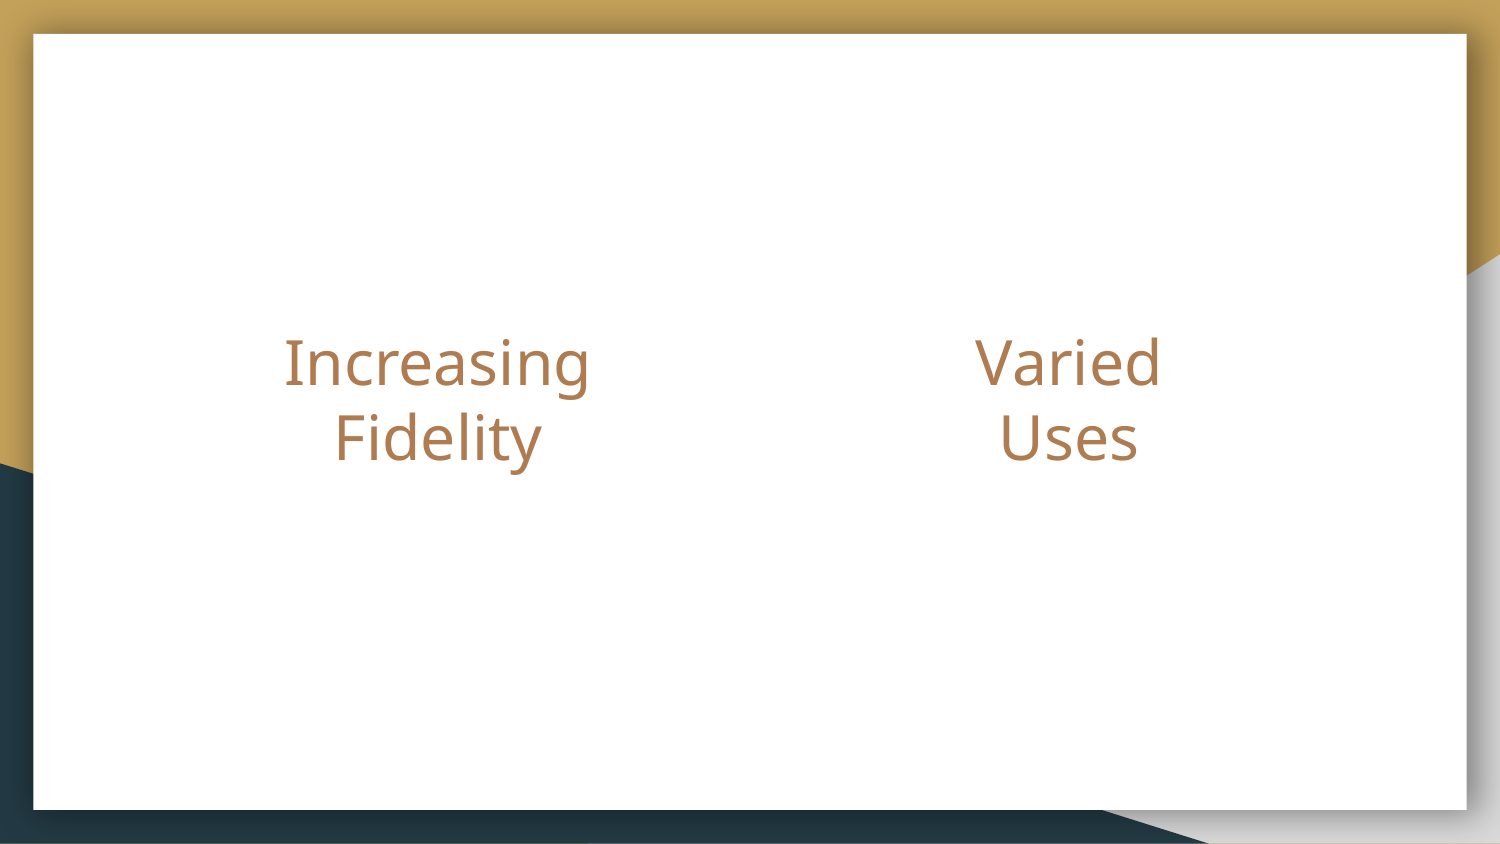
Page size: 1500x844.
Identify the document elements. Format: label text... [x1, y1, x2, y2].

title Increasing Fidelity [134, 308, 743, 536]
title Varied Uses [765, 308, 1374, 536]
